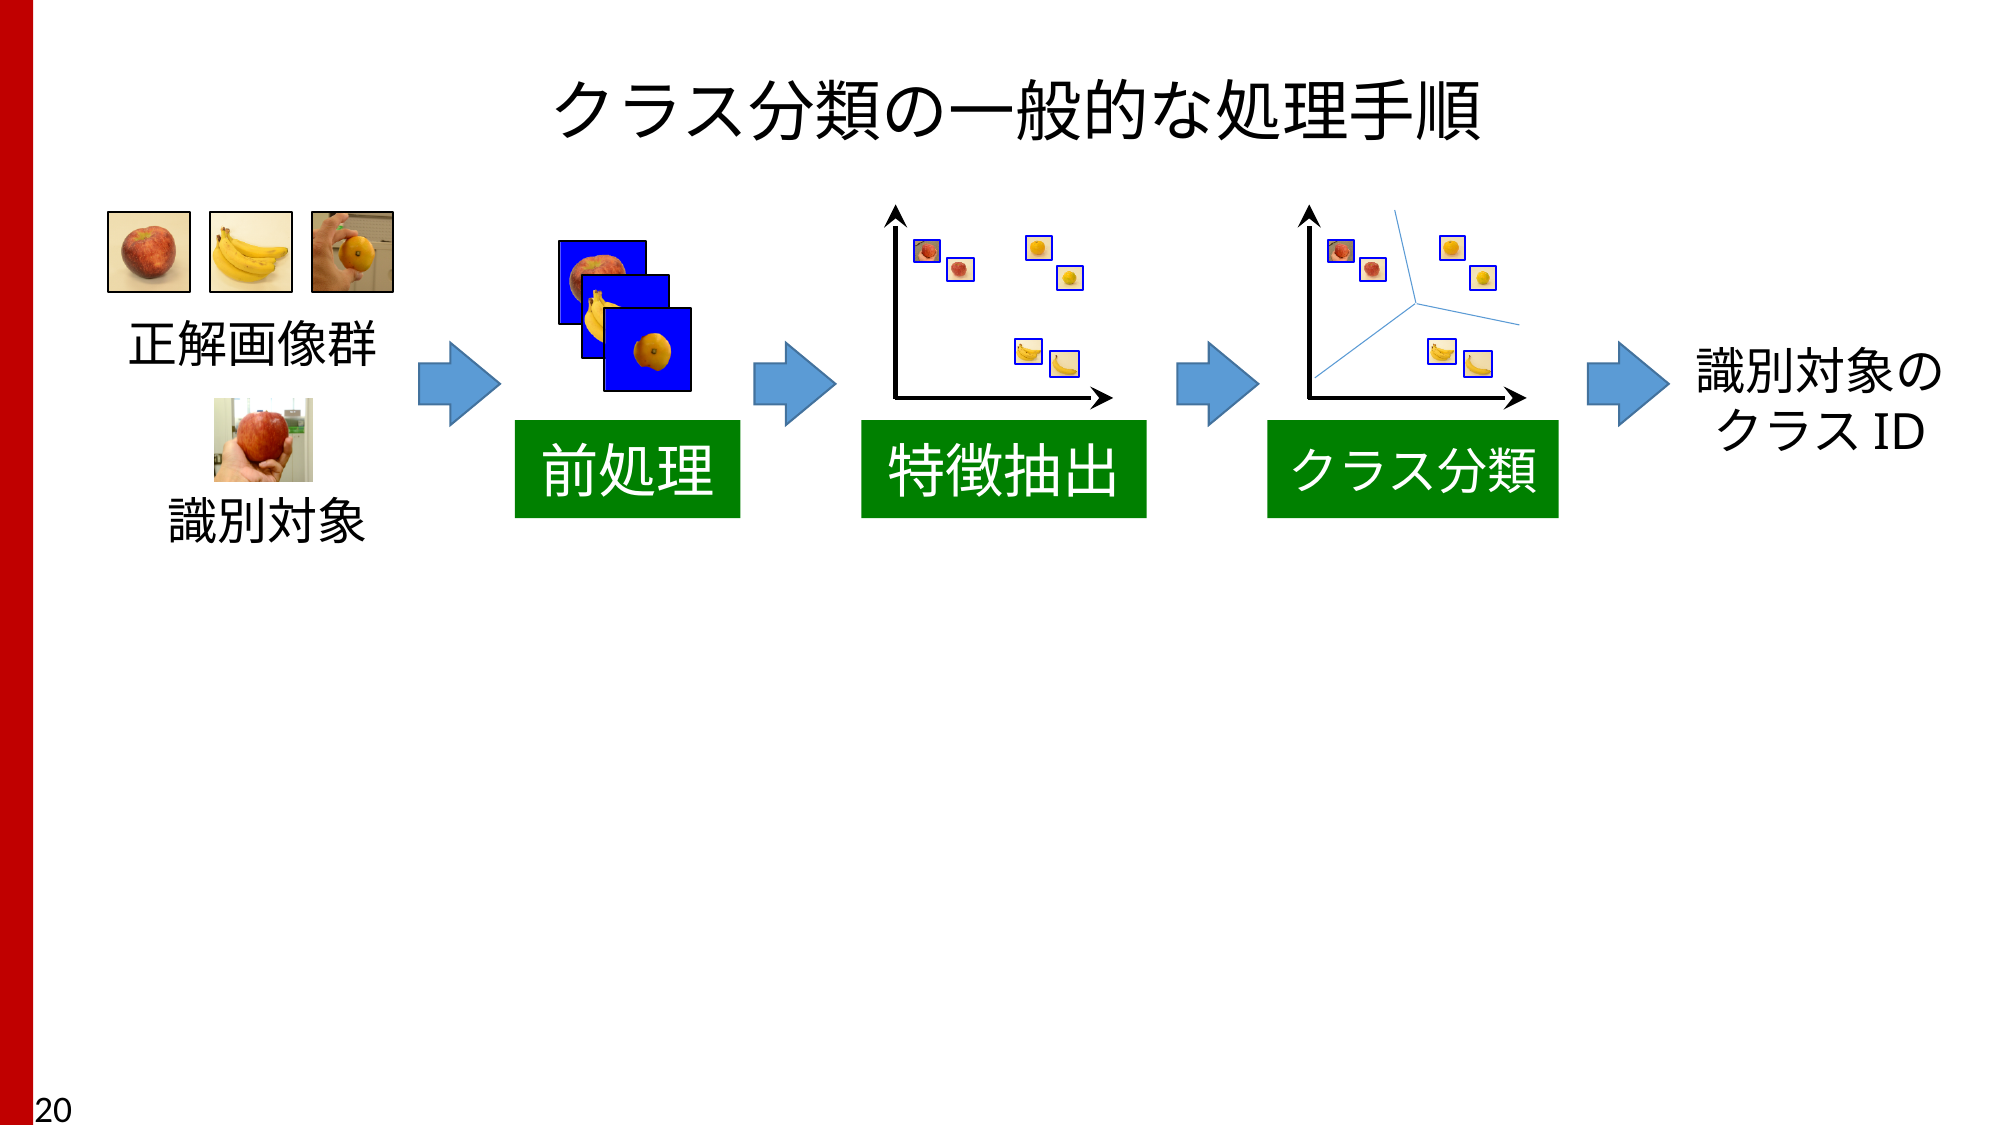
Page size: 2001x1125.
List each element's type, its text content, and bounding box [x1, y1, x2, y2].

slide_number 20 [19, 1077, 470, 1125]
text_box クラス分類の一般的な処理手順 [440, 56, 1592, 161]
text_box [1176, 340, 1260, 428]
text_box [514, 241, 741, 519]
text_box [1586, 340, 1671, 428]
text_box [753, 340, 838, 428]
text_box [1267, 204, 1559, 519]
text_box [861, 204, 1147, 519]
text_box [109, 213, 395, 558]
text_box [418, 340, 502, 428]
text_box 識別対象の クラスID [1680, 332, 1961, 467]
